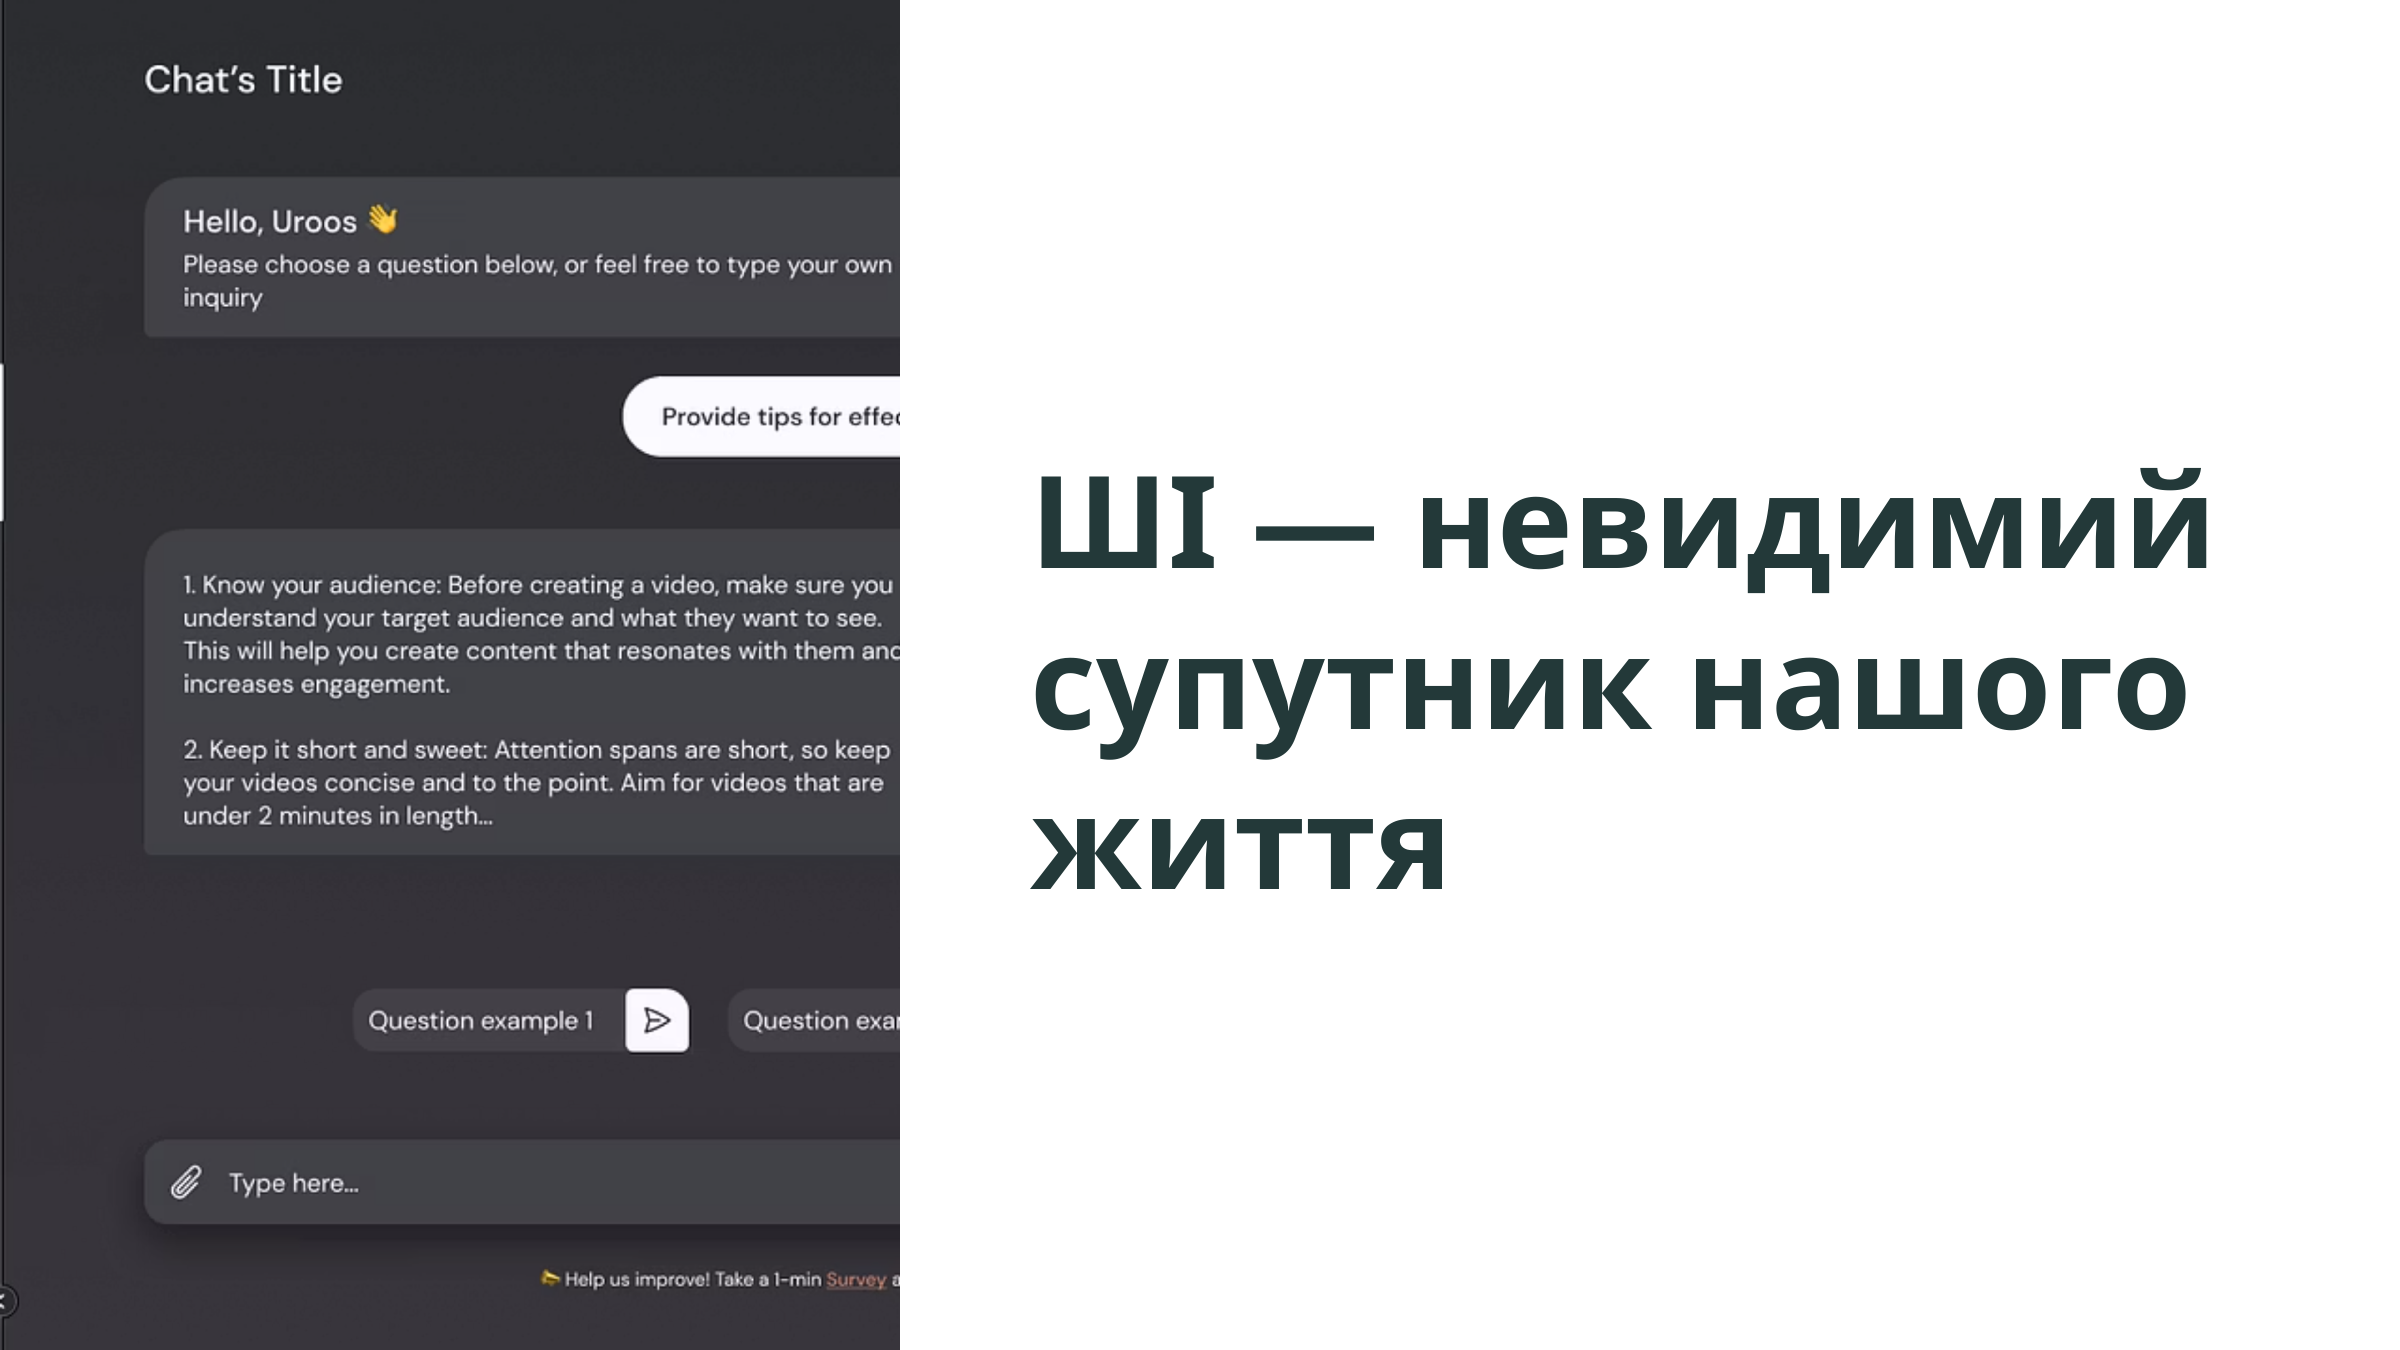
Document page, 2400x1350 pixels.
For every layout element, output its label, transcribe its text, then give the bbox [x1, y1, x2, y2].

text_box ШІ — невидимий супутник нашого життя [1030, 434, 2270, 916]
picture [0, 0, 900, 1350]
